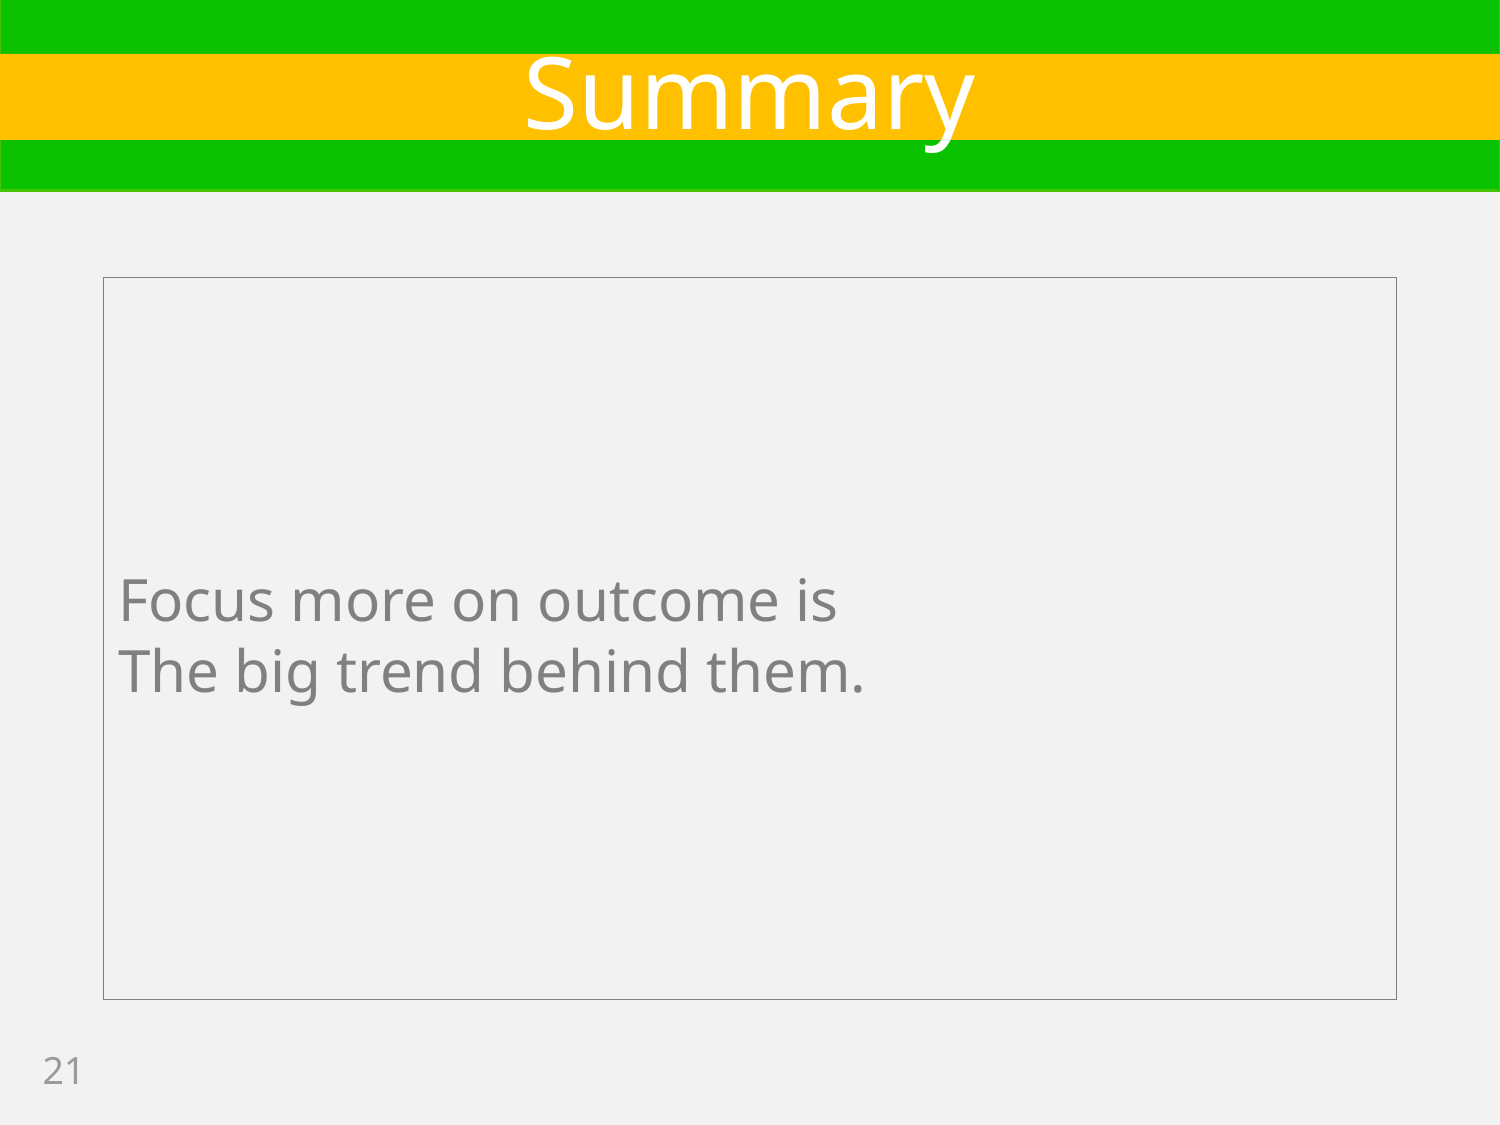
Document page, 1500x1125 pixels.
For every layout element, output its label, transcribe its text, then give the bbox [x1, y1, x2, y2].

title Summary [0, 53, 1500, 140]
list Focus more on outcome is The big trend behind them. [103, 277, 1397, 1000]
slide_number 21 [27, 1042, 146, 1102]
